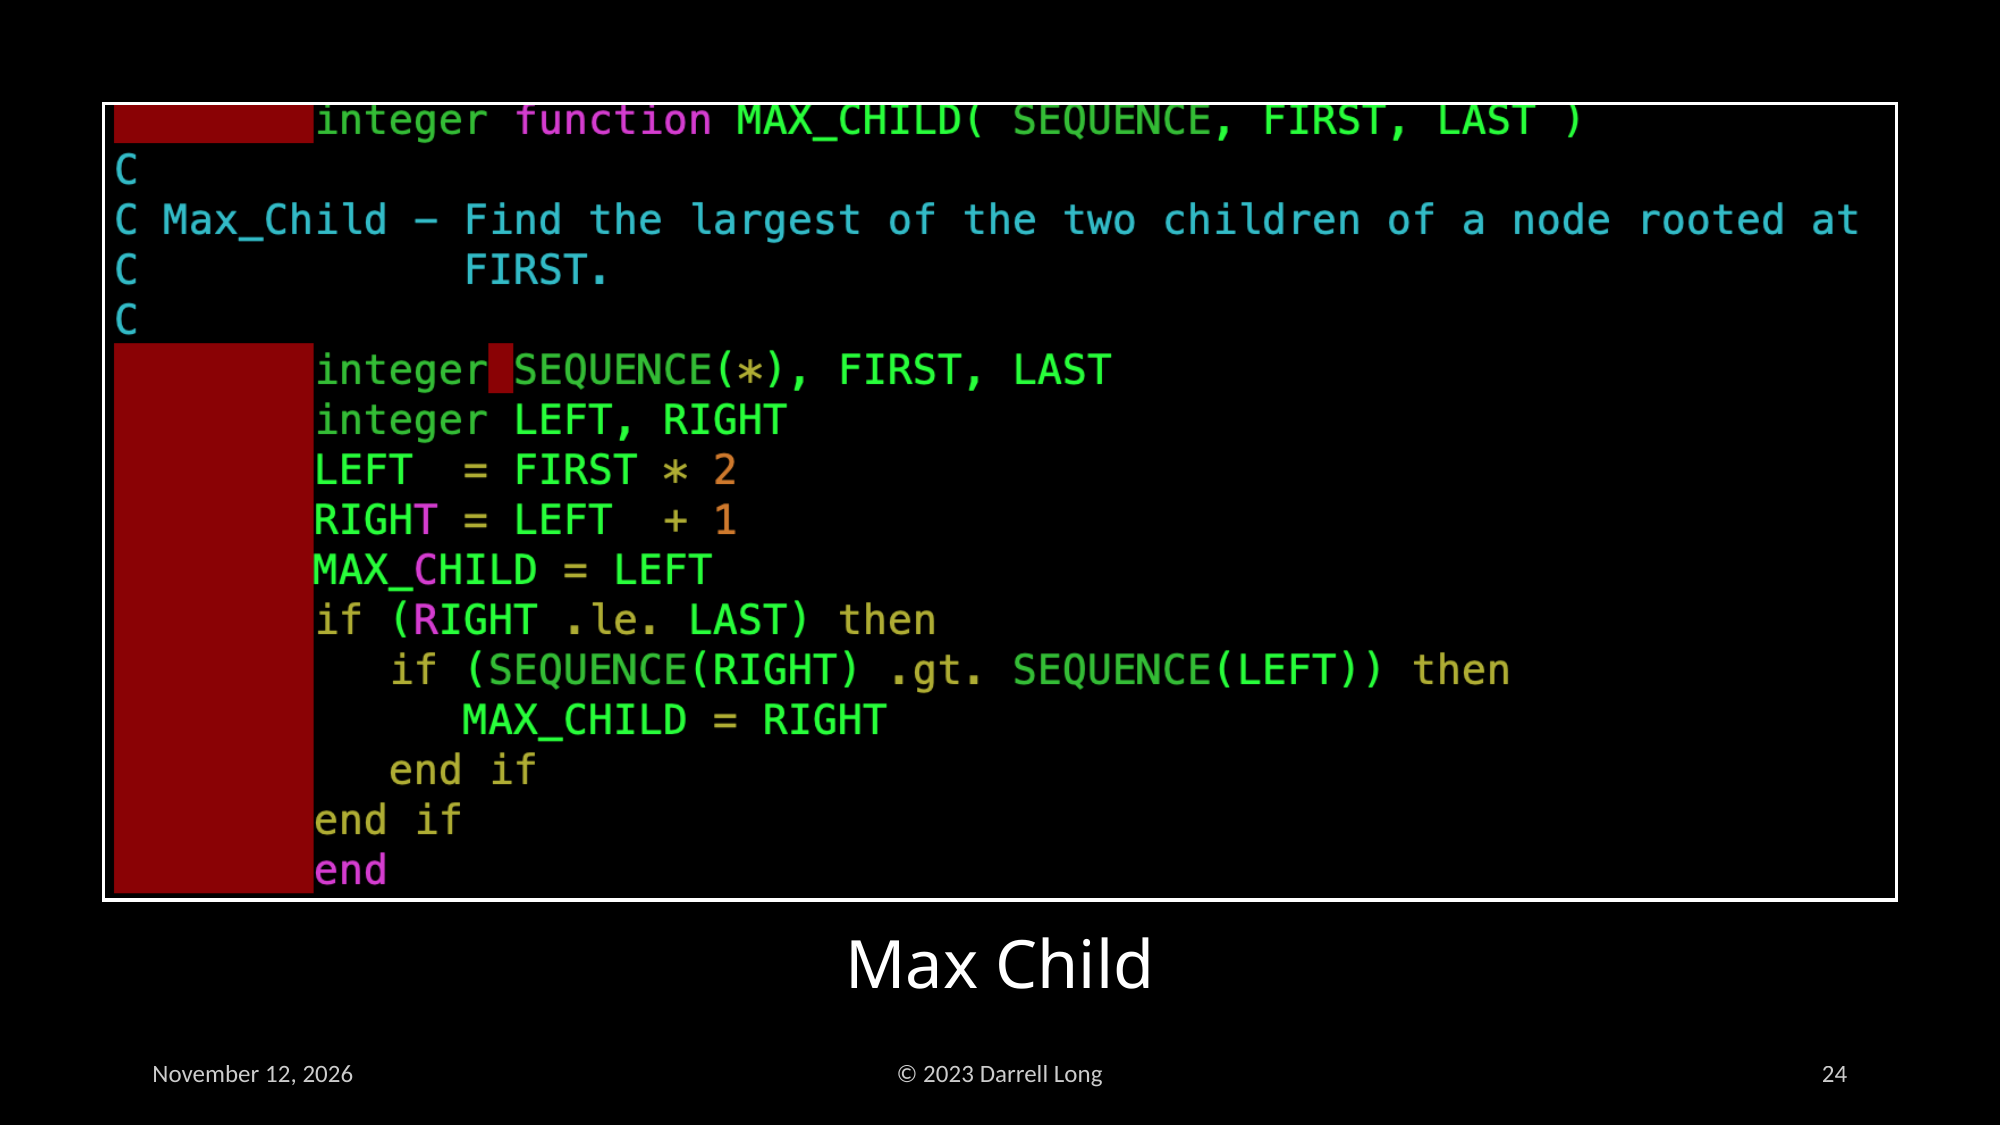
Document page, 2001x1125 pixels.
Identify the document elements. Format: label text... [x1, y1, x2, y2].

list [104, 104, 1895, 899]
slide_number 24 [1412, 1042, 1863, 1103]
footer © 2023 Darrell Long [662, 1042, 1338, 1103]
title Max Child [105, 914, 1895, 1020]
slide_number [137, 1042, 588, 1103]
